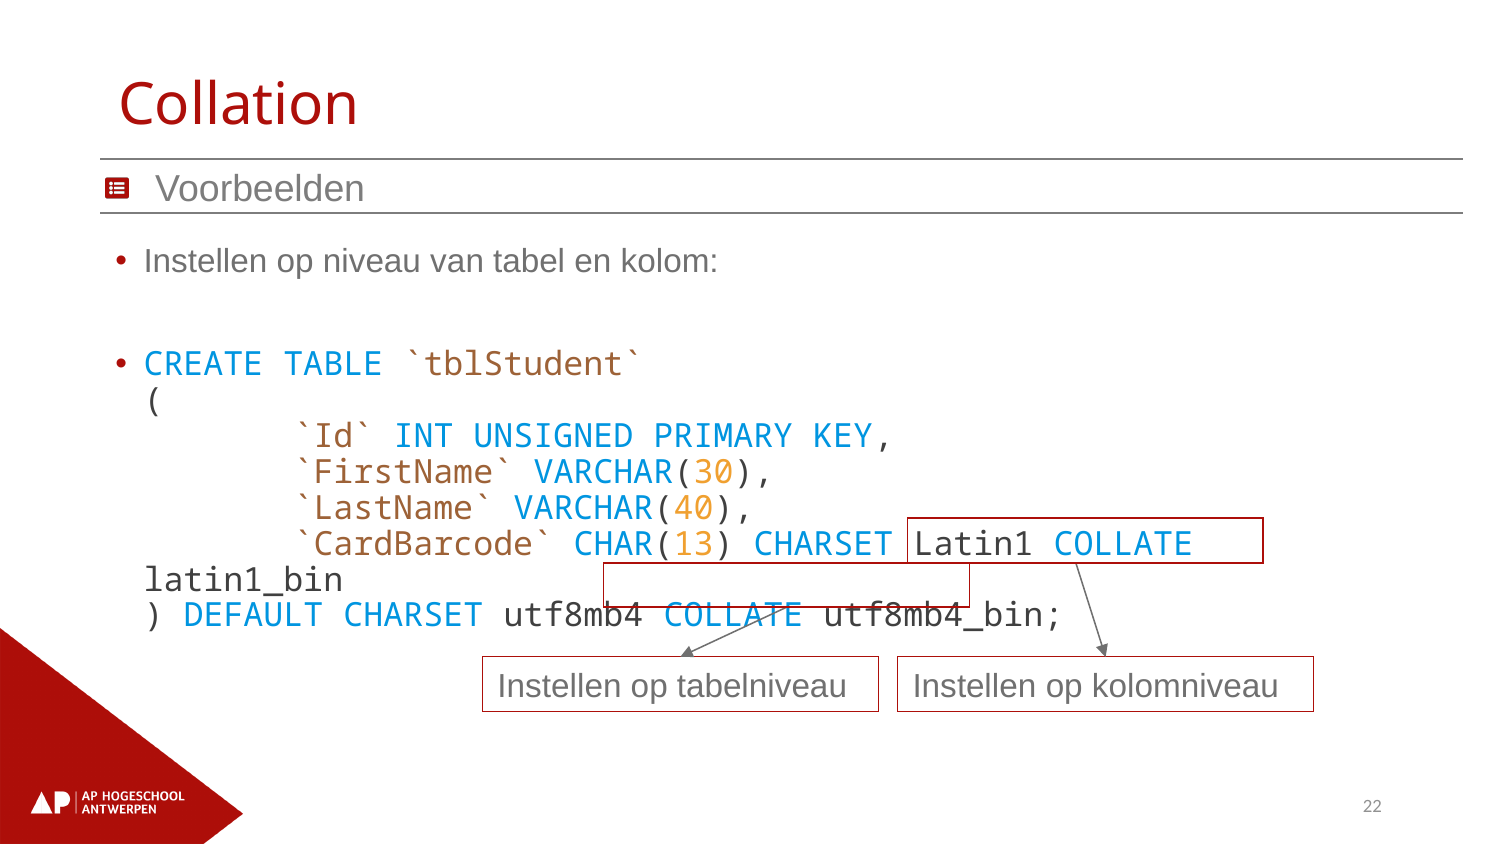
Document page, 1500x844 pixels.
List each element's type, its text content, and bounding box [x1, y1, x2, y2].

title Collation [103, 66, 1397, 141]
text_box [1075, 562, 1106, 658]
picture [0, 623, 246, 844]
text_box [680, 607, 787, 657]
text_box Instellen op kolomniveau [897, 656, 1314, 712]
list Instellen op niveau van tabel en kolom: CREATE TABLE `tblStudent` ( `Id` INT UNSIGNED PRIMARY KEY, `FirstName` VARCHAR(30), `LastName` VARCHAR(40), `CardBarcode` CHAR(13) CHARSET Latin1 COLLATE latin1_bin ) DEFAULT CHARSET utf8mb4 COLLATE utf8mb4_bin; [100, 236, 1395, 689]
text_box [906, 517, 1264, 564]
text_box Instellen op tabelniveau [482, 656, 879, 712]
slide_number 22 [1263, 782, 1397, 827]
text_box [603, 562, 970, 608]
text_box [100, 158, 1463, 213]
